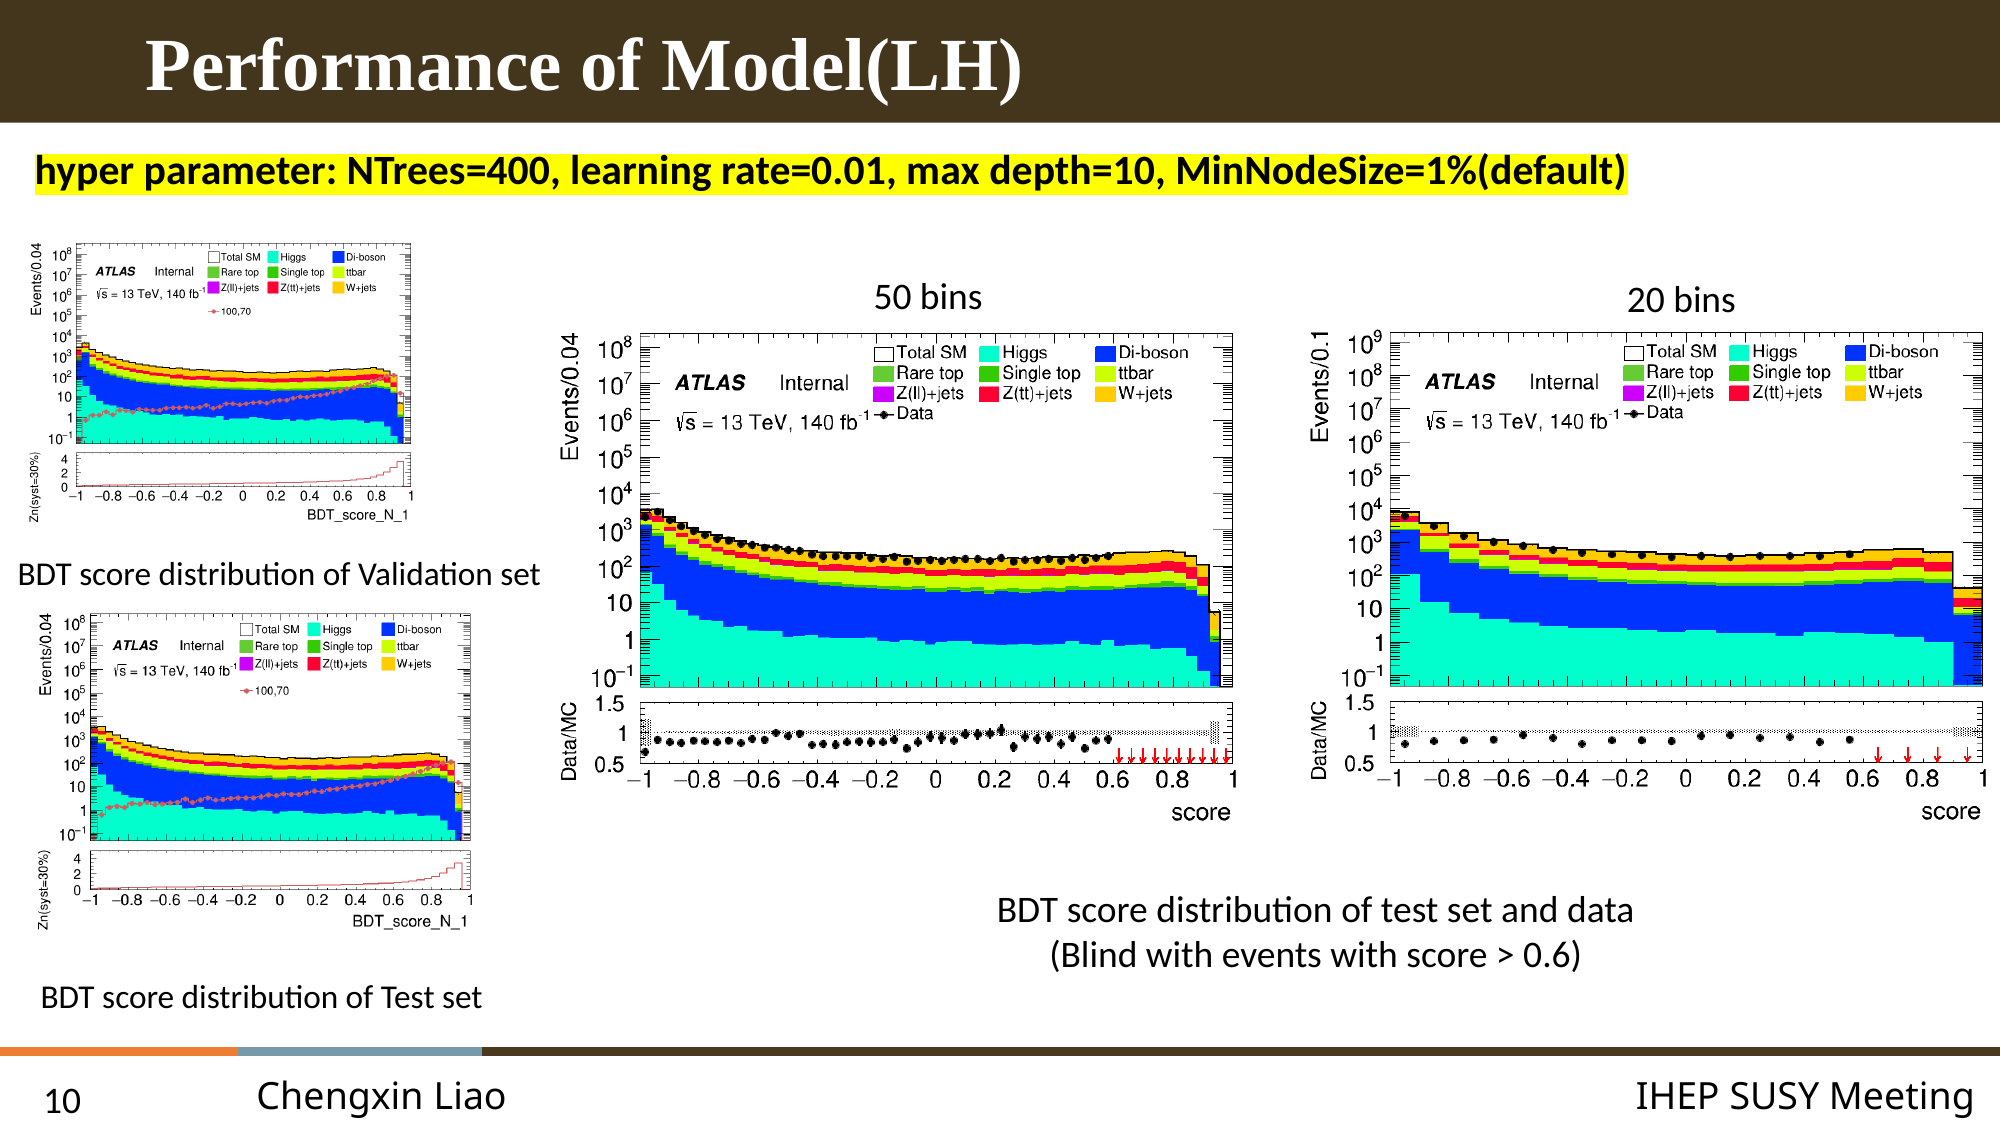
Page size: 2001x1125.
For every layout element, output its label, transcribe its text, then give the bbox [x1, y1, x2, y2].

picture [36, 611, 483, 933]
text_box 50 bins [858, 264, 998, 325]
text_box hyper parameter: NTrees=400, learning rate=0.01, max depth=10, MinNodeSize=1%(default) [19, 135, 1643, 201]
text_box BDT score distribution of Test set [25, 967, 506, 1023]
text_box [0, 0, 2000, 124]
text_box 20 bins [1612, 267, 1752, 328]
text_box 10 [28, 1068, 127, 1125]
text_box Chengxin Liao [241, 1064, 522, 1125]
picture [555, 329, 1253, 831]
text_box IHEP SUSY Meeting [1621, 1064, 1991, 1125]
text_box Performance of Model(LH) [131, 8, 1059, 113]
text_box BDT score distribution of test set and data (Blind with events with score > 0.6) [982, 878, 1651, 983]
picture [1305, 328, 2000, 830]
picture [28, 241, 422, 525]
text_box BDT score distribution of Validation set [2, 545, 555, 600]
